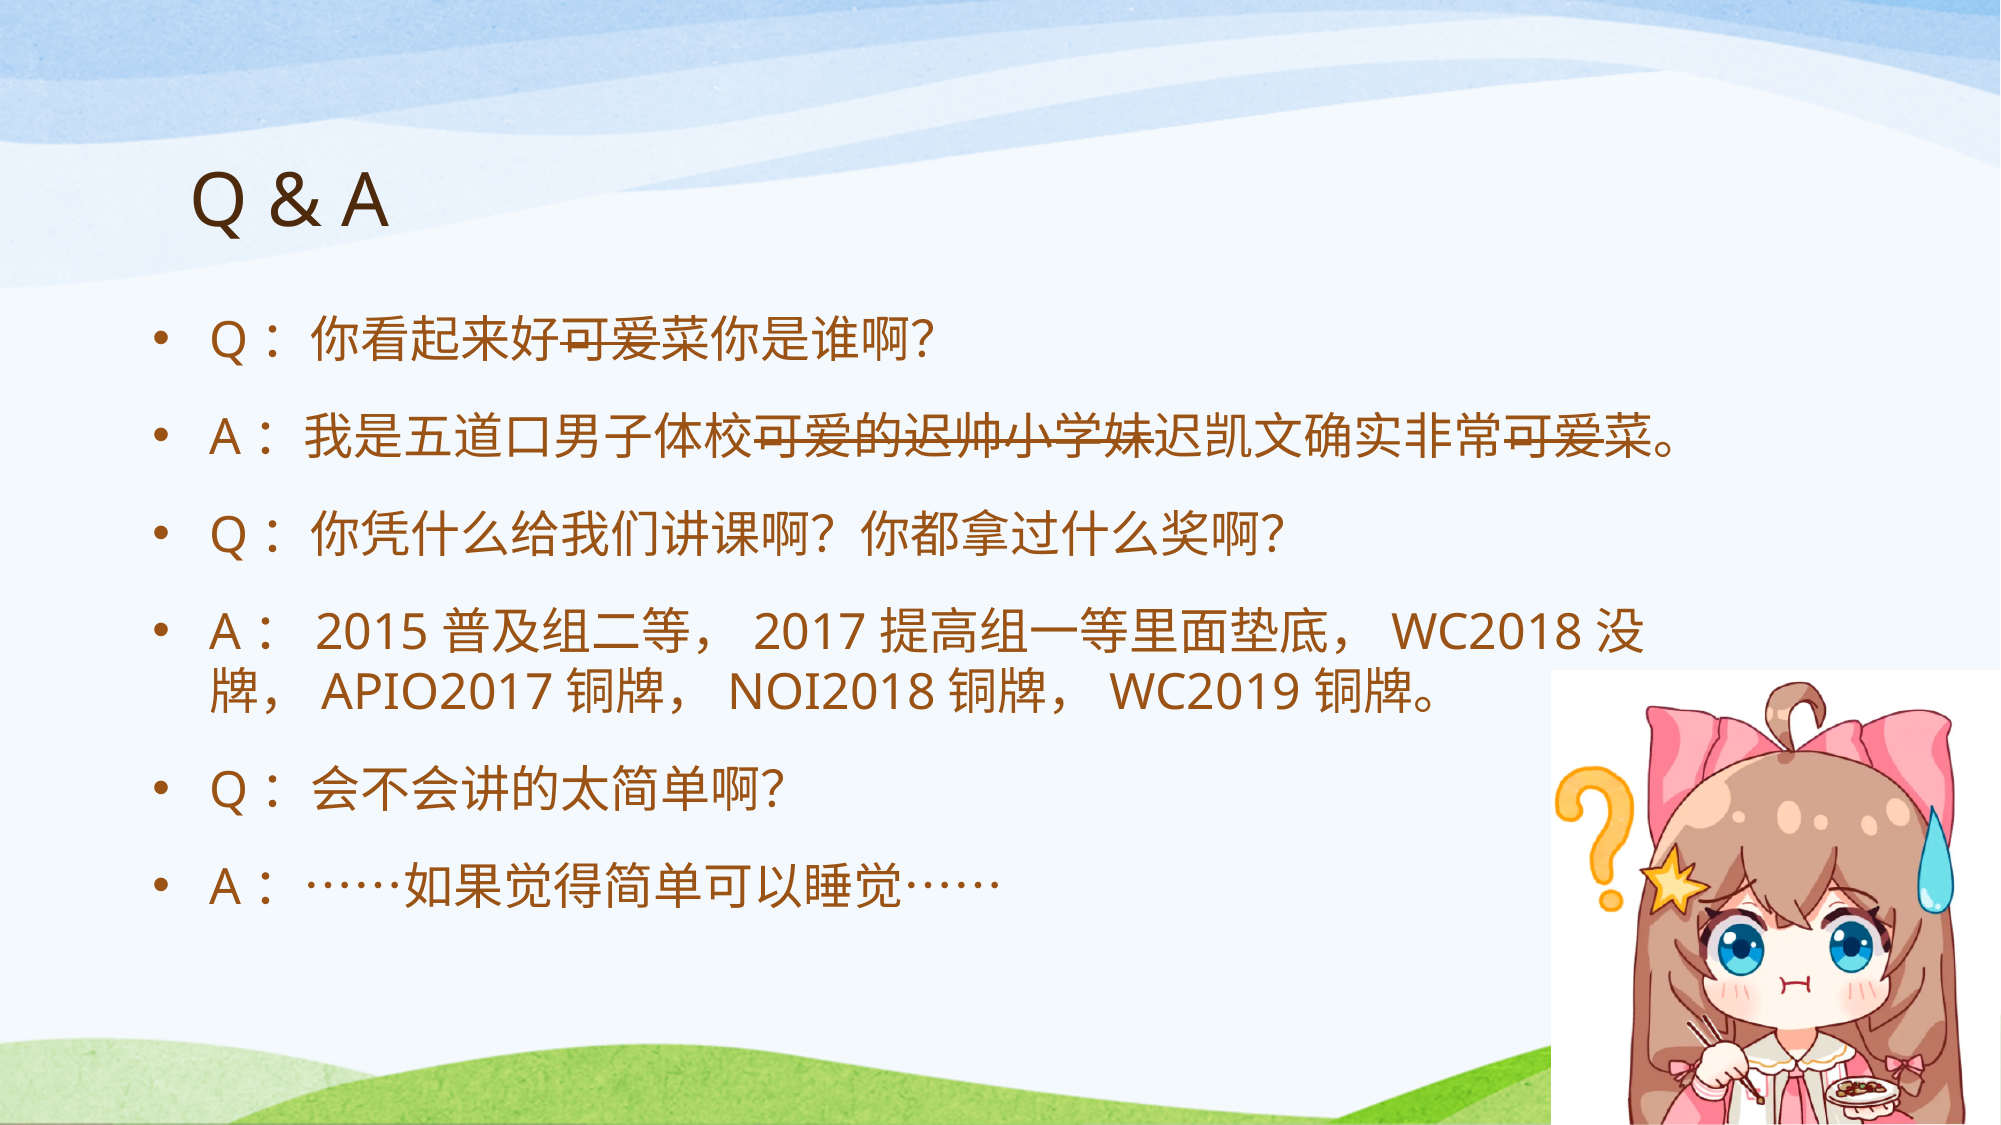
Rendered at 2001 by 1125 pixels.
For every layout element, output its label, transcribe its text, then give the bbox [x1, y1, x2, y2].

title Q & A [174, 50, 1825, 250]
list Q：你看起来好可爱菜你是谁啊？ A：我是五道口男子体校可爱的迟帅小学妹迟凯文确实非常可爱菜。 Q：你凭什么给我们讲课啊？你都拿过什么奖啊？ A：2015普及组二等，2017提高组一等里面垫底，WC2018没牌，APIO2017铜牌，NOI2018铜牌，WC2019铜牌。 Q：会不会讲的太简单啊？ A：……如果觉得简单可以睡觉…… [137, 299, 1863, 1125]
picture [0, 0, 2001, 1125]
